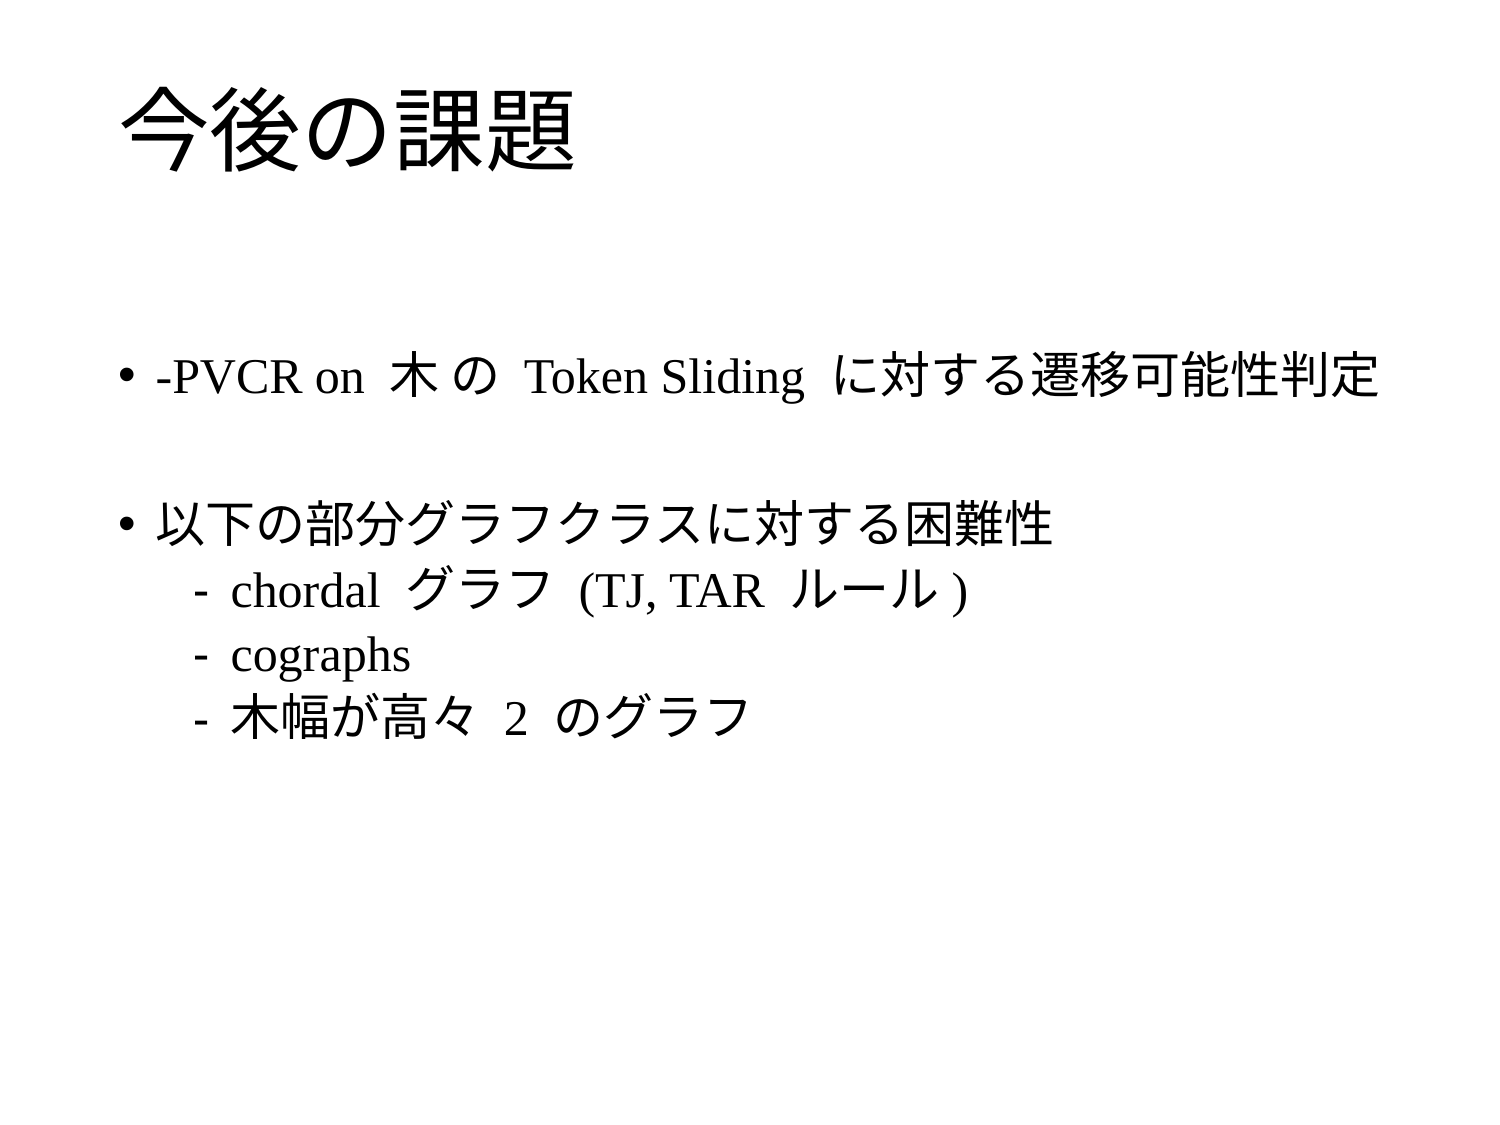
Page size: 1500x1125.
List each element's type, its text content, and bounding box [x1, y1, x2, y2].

title 今後の課題 [103, 59, 1397, 211]
